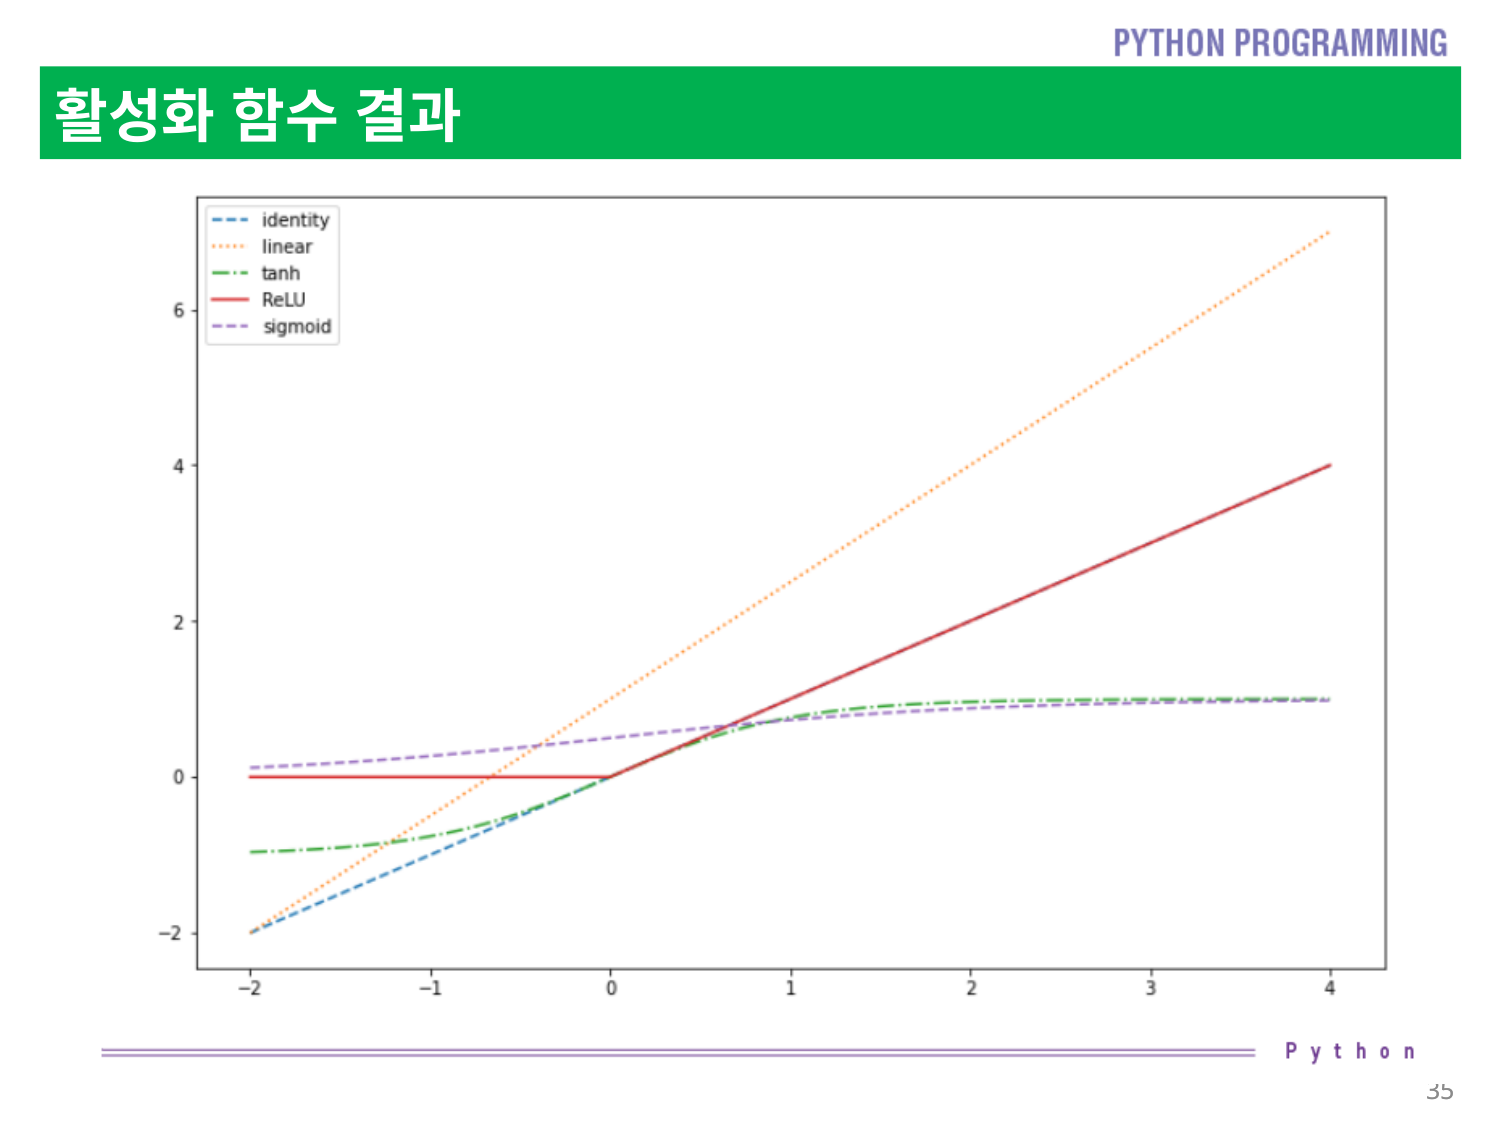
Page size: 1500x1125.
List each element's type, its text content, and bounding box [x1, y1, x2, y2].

picture [1106, 13, 1462, 66]
title 활성화 함수 결과 [39, 76, 1444, 152]
picture [149, 185, 1400, 1016]
picture [18, 1020, 1483, 1084]
slide_number 35 [1119, 1071, 1470, 1112]
